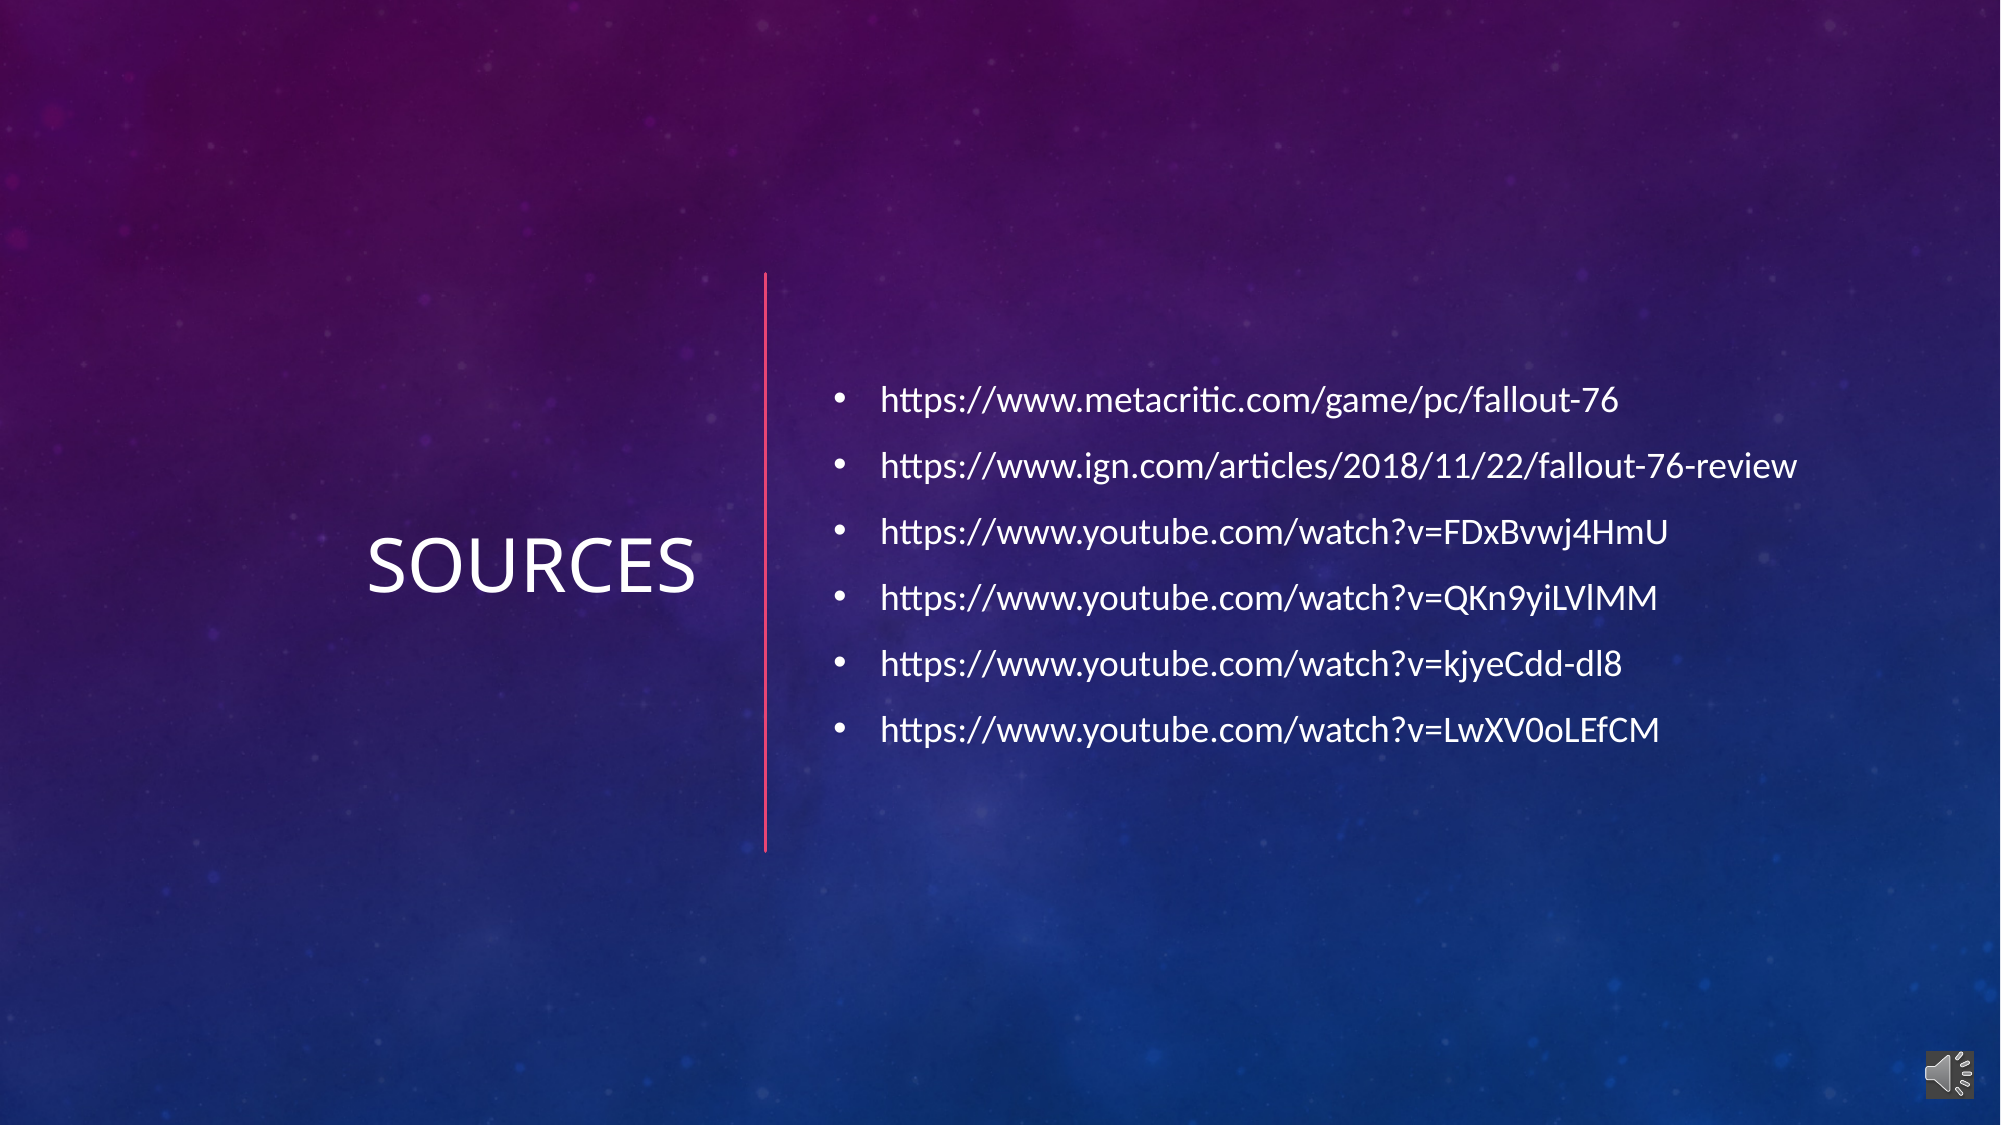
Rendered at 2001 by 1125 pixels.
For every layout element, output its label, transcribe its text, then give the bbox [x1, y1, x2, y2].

list https://www.metacritic.com/game/pc/fallout-76 https://www.ign.com/articles/2018/11/22/fallout-76-review https://www.youtube.com/watch?v=FDxBvwj4HmU https://www.youtube.com/watch?v=QKn9yiLVlMM https://www.youtube.com/watch?v=kjyeCdd-dl8 https://www.youtube.com/watch?v=LwXV0oLEfCM [818, 188, 1888, 937]
picture [1924, 1049, 1976, 1101]
title sources [112, 188, 713, 937]
text_box [0, 0, 2000, 1125]
